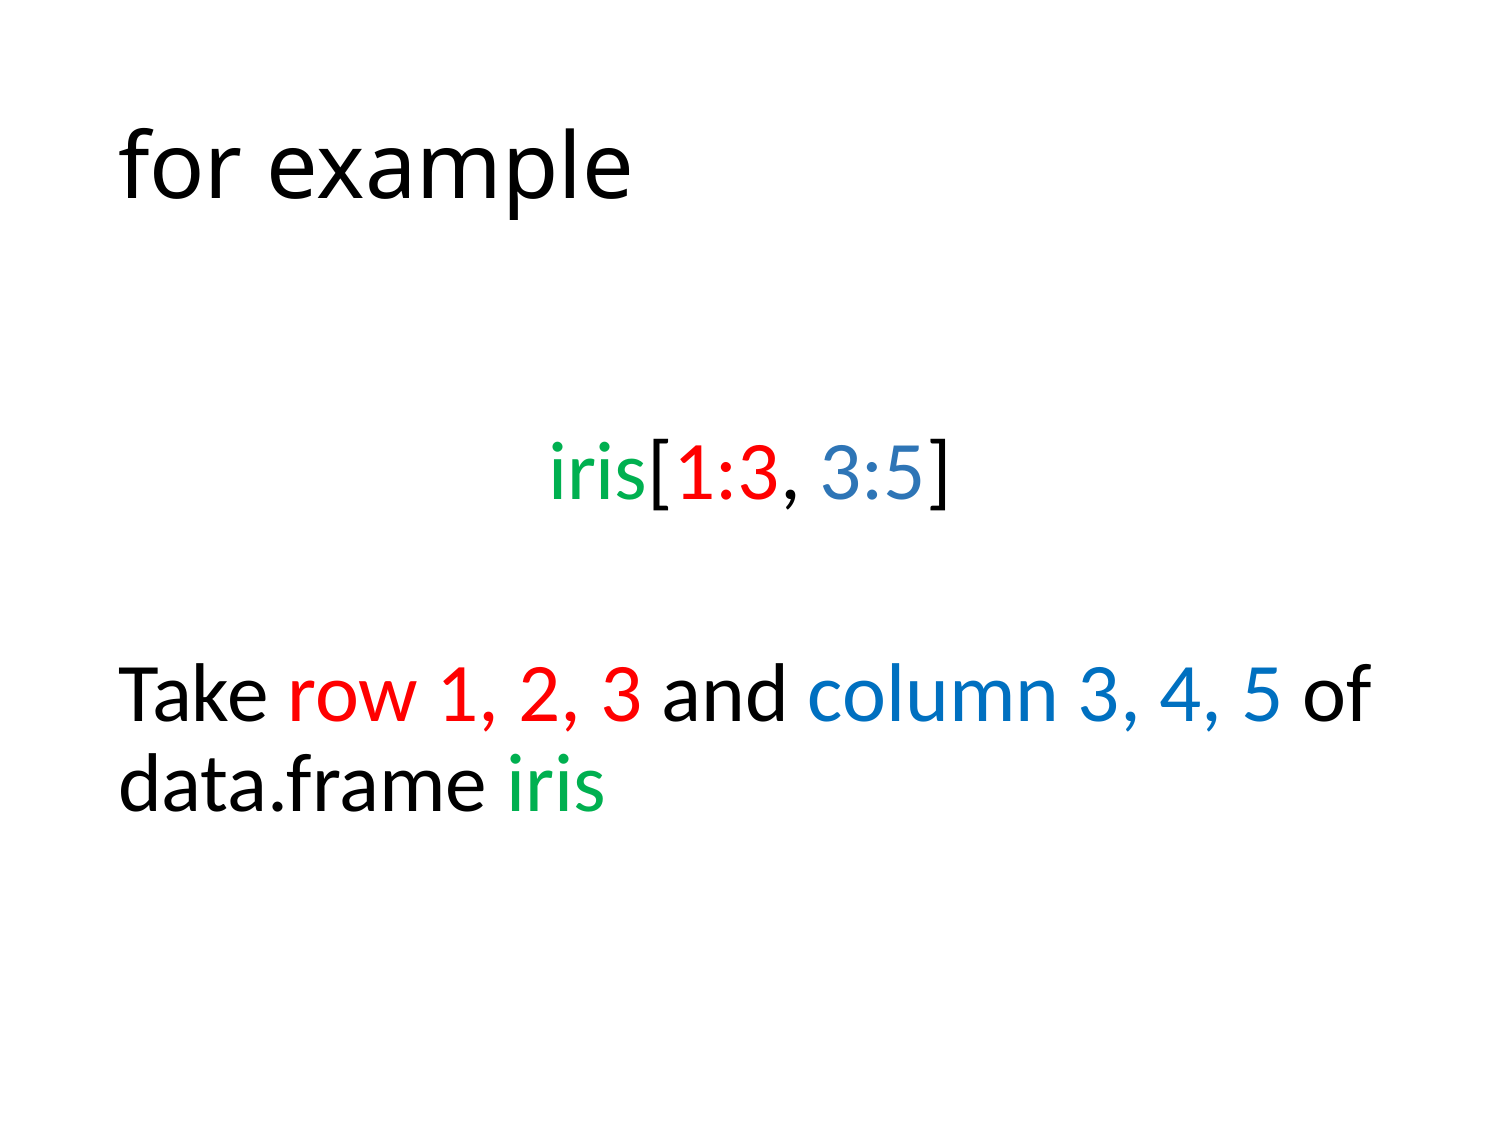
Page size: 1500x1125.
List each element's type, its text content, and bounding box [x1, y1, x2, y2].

list iris[1:3, 3:5] Take row 1, 2, 3 and column 3, 4, 5 of data.frame iris [103, 299, 1397, 1014]
title for example [103, 59, 1397, 278]
